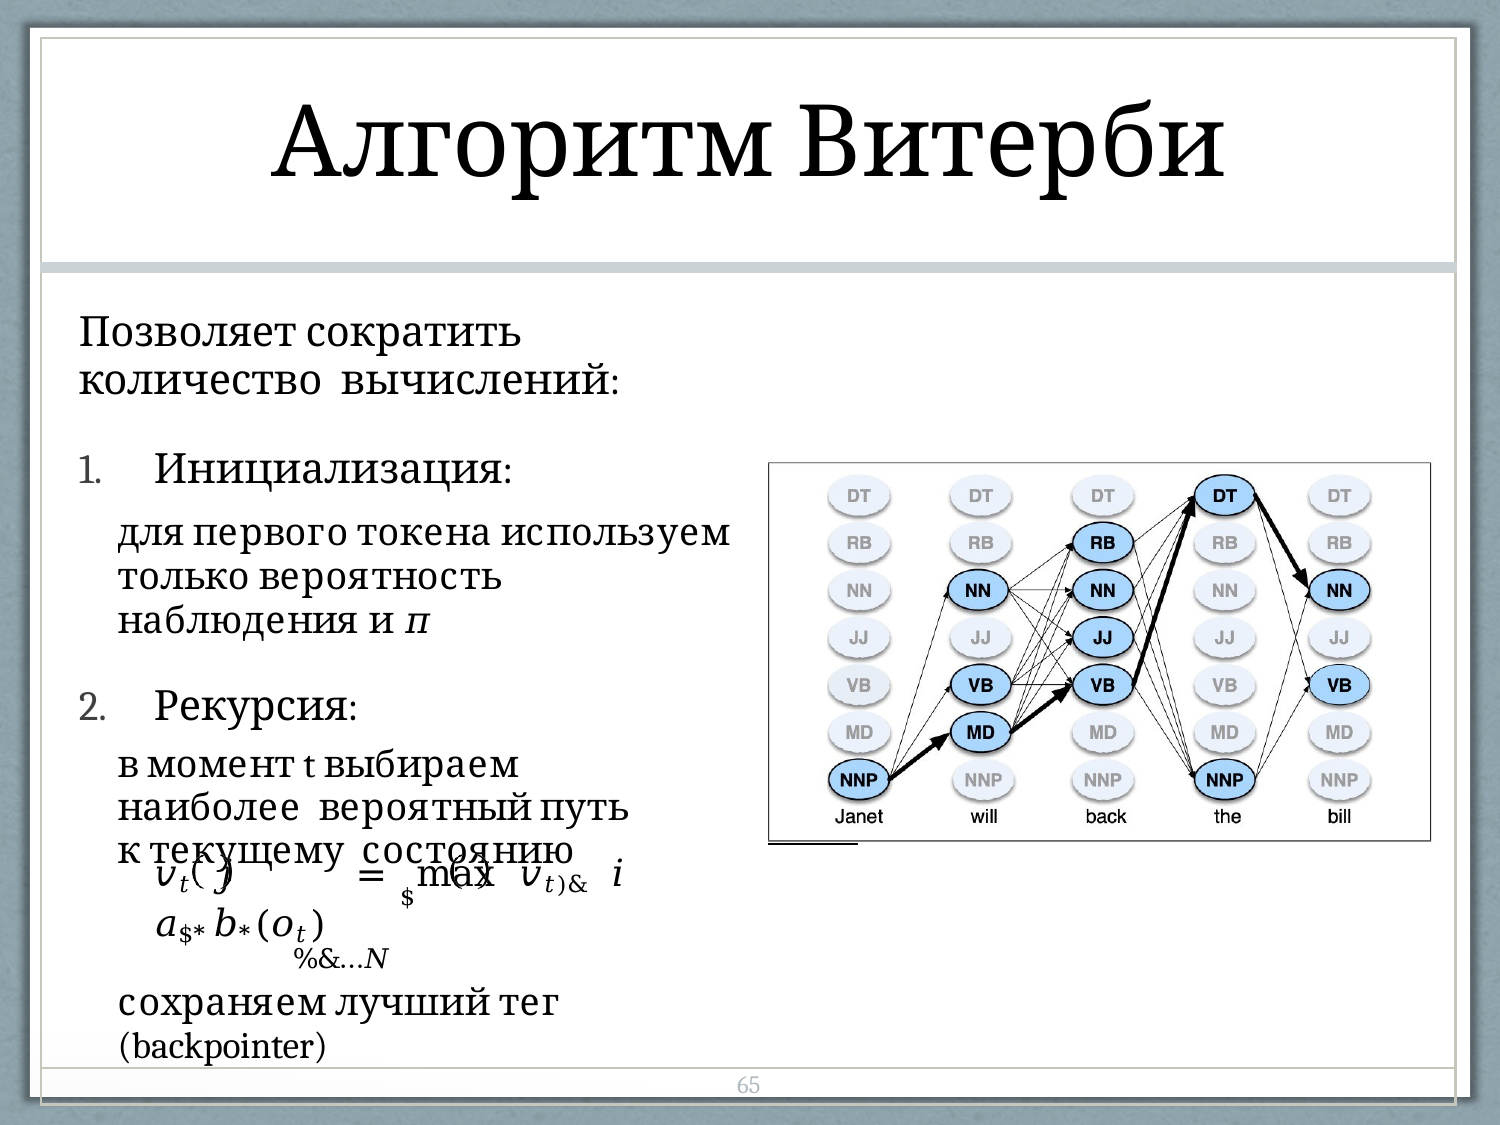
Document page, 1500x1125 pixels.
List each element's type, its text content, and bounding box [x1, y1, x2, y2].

table_header Алгоритм Витерби [42, 39, 1454, 262]
picture [0, 0, 1500, 1125]
table_cell Позволяет сократить количество вычислений: Инициализация: для первого токена используем только вероятность наблюдения и 𝜋 Рекурсия: в момент t выбираем наиболее вероятный путь к текущему состоянию 𝑣𝑡 𝑗 = $max 𝑣𝑡)& 𝑖 𝑎$* 𝑏*(𝑜𝑡) %&…𝑁 сохраняем лучший тег (backpointer) [42, 273, 1454, 1067]
table_cell 65 [42, 1069, 1454, 1103]
